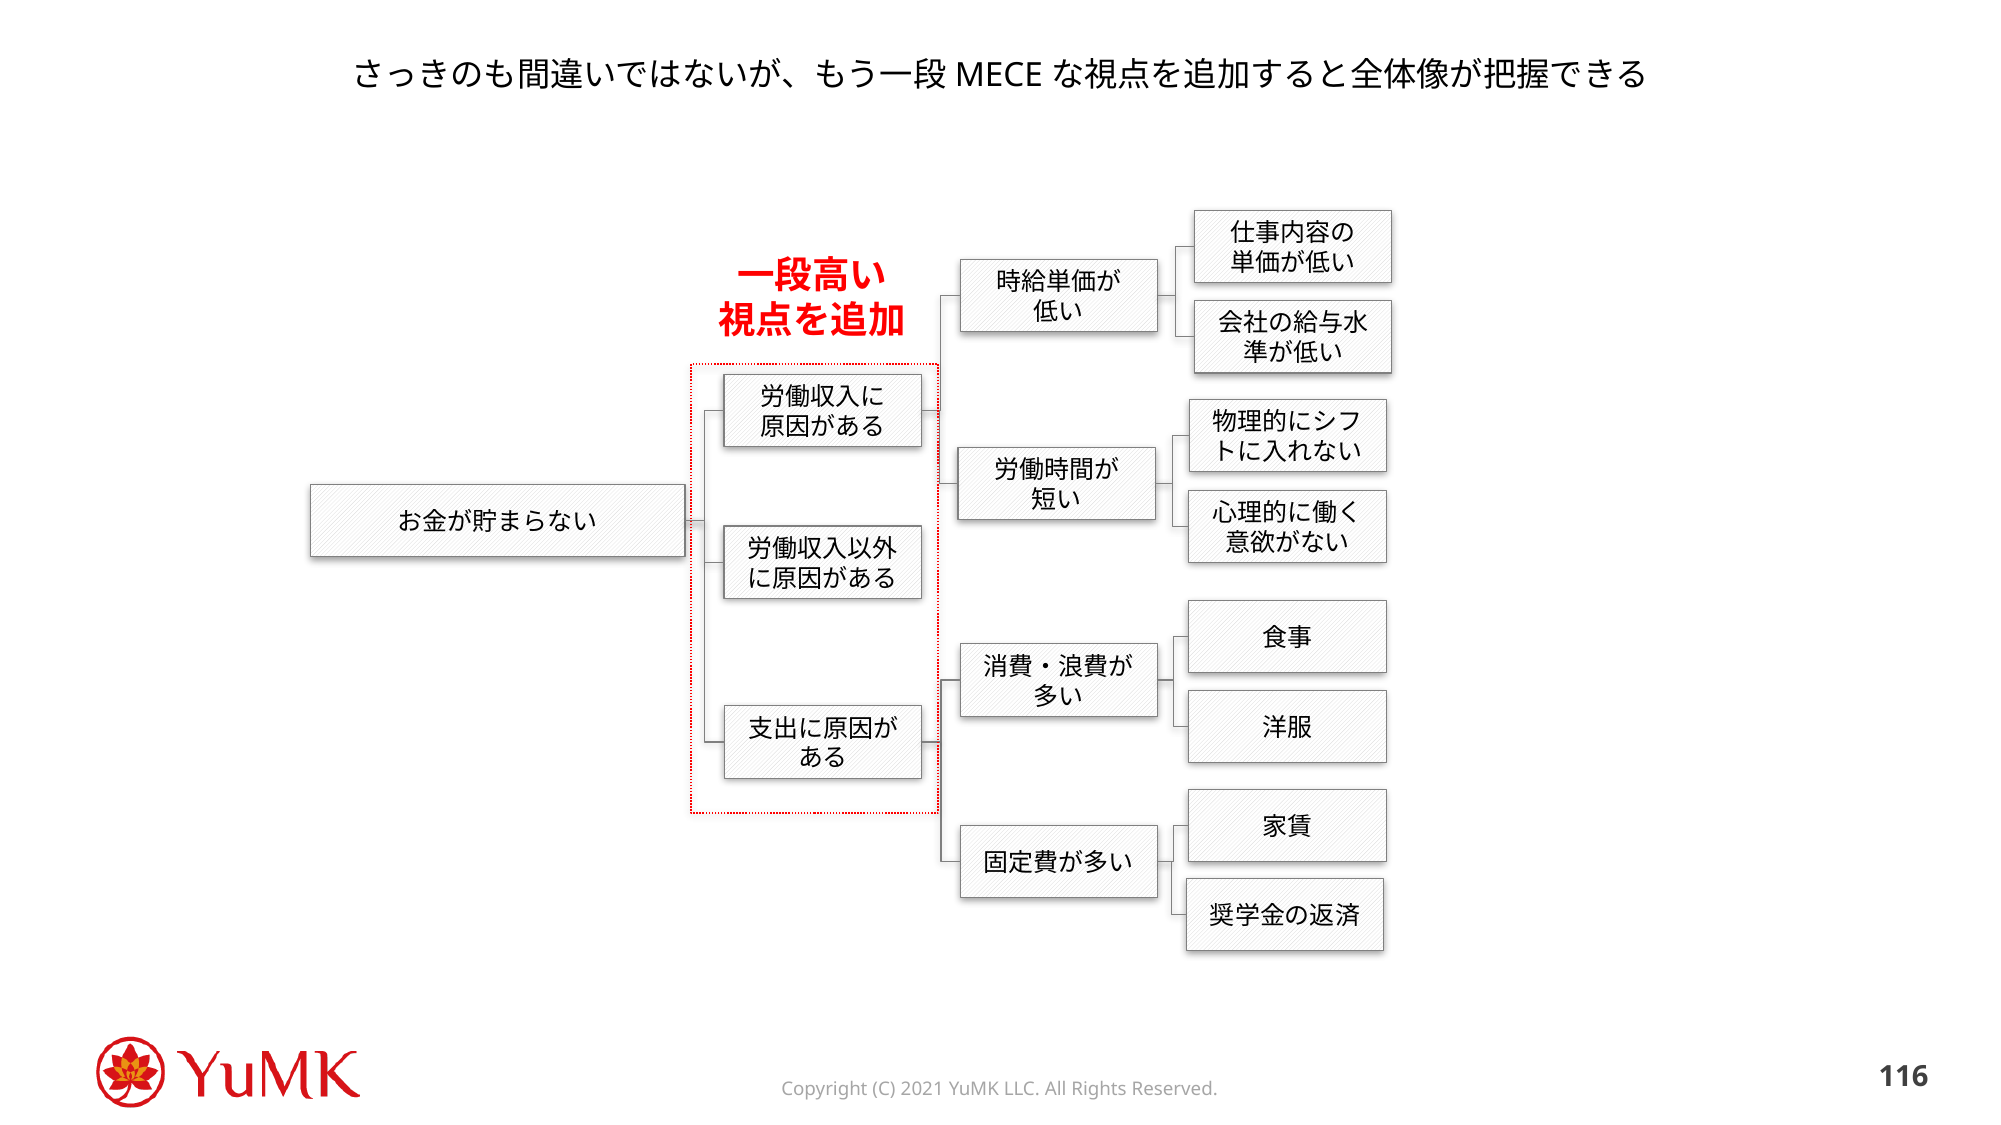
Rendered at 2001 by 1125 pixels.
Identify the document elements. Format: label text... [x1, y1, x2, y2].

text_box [1157, 825, 1190, 862]
text_box 労働収入以外に原因がある [730, 524, 923, 600]
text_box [1157, 861, 1187, 915]
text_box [684, 520, 725, 563]
text_box 固定費が多い [958, 823, 1158, 900]
text_box 消費・浪費が多い [958, 642, 1152, 718]
slide_number 115 [1477, 1047, 1944, 1108]
title さっきのも間違いではないが、もう一段MECEな視点を追加すると全体像が把握できる [99, 32, 1900, 113]
text_box 仕事内容の 単価が低い [1192, 208, 1394, 285]
text_box 洋服 [1187, 688, 1388, 764]
text_box お金が貯まらない [308, 483, 679, 559]
text_box 会社の給与水準が低い [1192, 299, 1394, 375]
text_box 家賃 [1187, 787, 1388, 864]
picture [90, 1035, 365, 1108]
text_box 一段高い 視点を追加 [688, 243, 936, 349]
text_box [1157, 679, 1190, 727]
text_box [921, 679, 961, 743]
text_box 心理的に働く意欲がない [1187, 488, 1388, 564]
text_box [921, 750, 961, 862]
text_box 食事 [1187, 598, 1388, 675]
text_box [921, 295, 961, 411]
text_box 時給単価が 低い [958, 258, 1152, 334]
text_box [921, 409, 959, 484]
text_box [684, 570, 725, 743]
text_box 奨学金の返済 [1184, 876, 1386, 952]
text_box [1157, 295, 1195, 338]
text_box [689, 362, 940, 815]
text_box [1157, 246, 1195, 295]
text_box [1155, 483, 1190, 527]
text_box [1155, 435, 1190, 482]
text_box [684, 410, 725, 519]
text_box 労働時間が 短い [956, 445, 1150, 521]
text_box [1157, 636, 1190, 679]
text_box 物理的にシフトに入れない [1187, 397, 1389, 474]
